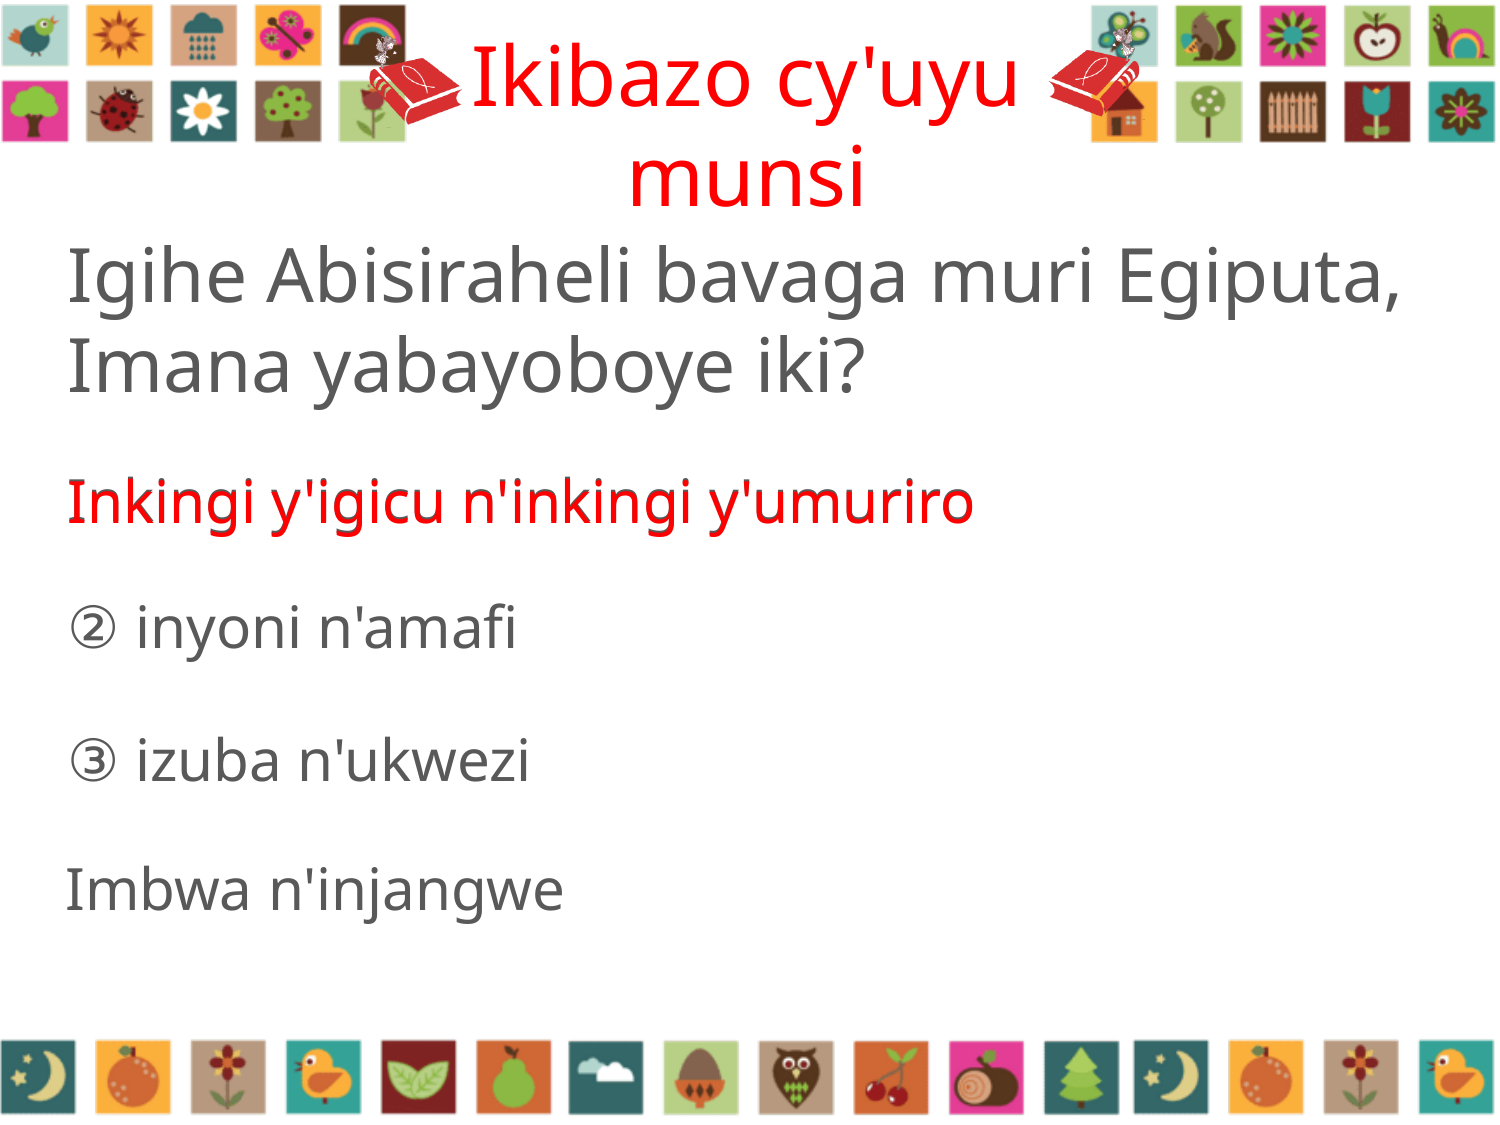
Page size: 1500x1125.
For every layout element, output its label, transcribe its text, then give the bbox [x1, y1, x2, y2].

text_box Imbwa n'injangwe [50, 844, 1480, 930]
picture [0, 3, 494, 150]
picture [1017, 3, 1500, 150]
text_box Igihe Abisiraheli bavaga muri Egiputa, Imana yabayoboye iki? [53, 219, 1436, 415]
text_box ③ izuba n'ukwezi [53, 716, 1483, 801]
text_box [0, 1028, 1500, 1118]
text_box Inkingi y'igicu n'inkingi y'umuriro [53, 457, 1483, 543]
text_box Ikibazo cy'uyu munsi [414, 16, 1080, 219]
text_box ② inyoni n'amafi [53, 582, 1436, 668]
